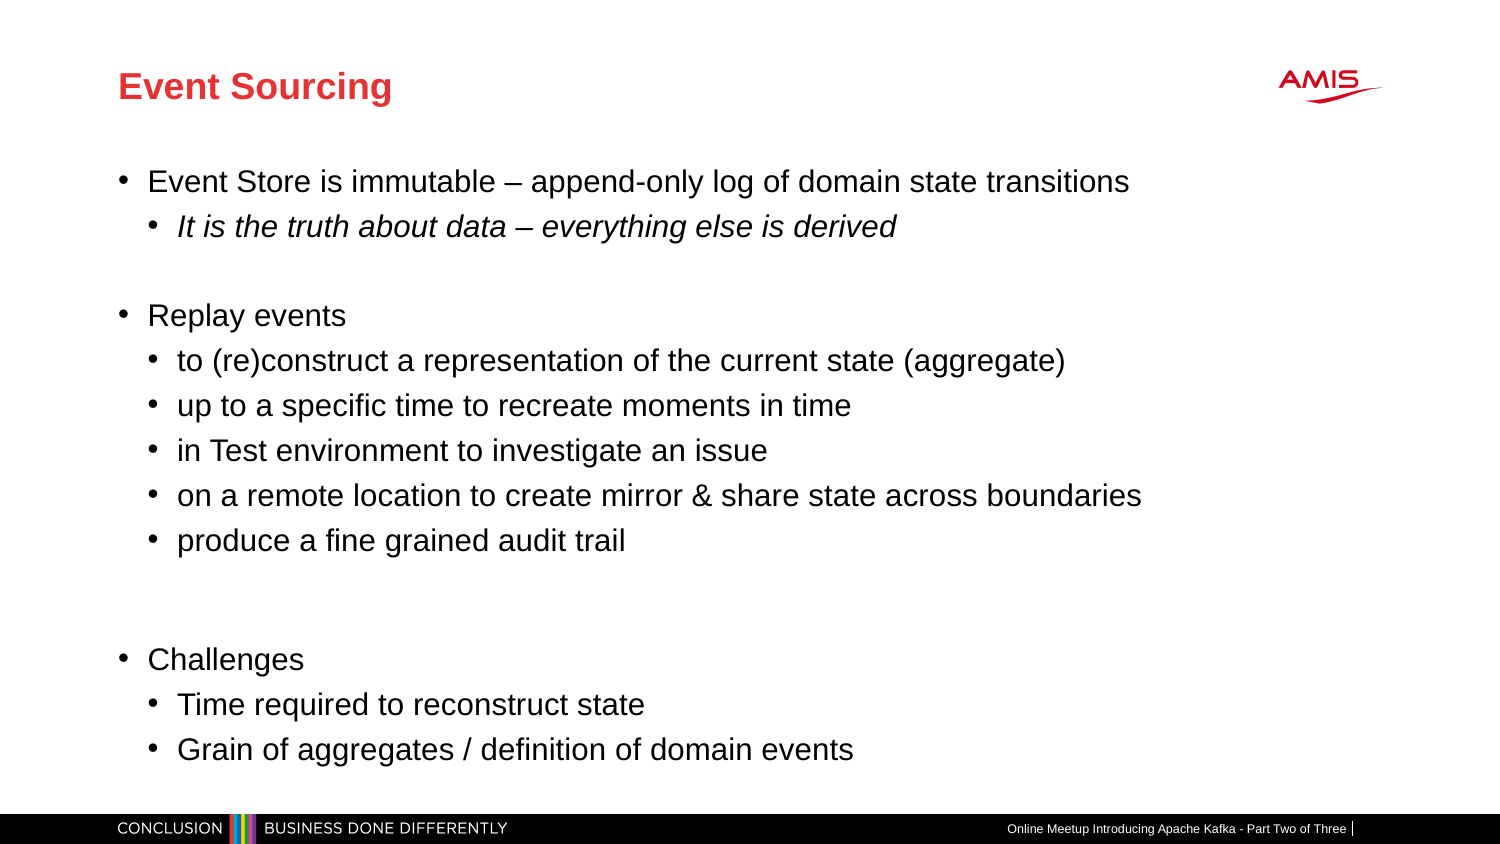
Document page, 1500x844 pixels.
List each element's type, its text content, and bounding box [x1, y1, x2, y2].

footer Online Meetup Introducing Apache Kafka - Part Two of Three [814, 820, 1347, 839]
picture [0, 814, 236, 844]
list Event Store is immutable – append-only log of domain state transitions It is the truth about data – everything else is derived Replay events to (re)construct a representation of the current state (aggregate) up to a specific time to recreate moments in time in Test environment to investigate an issue on a remote location to create mirror & share state across boundaries produce a fine grained audit trail Challenges Time required to reconstruct state Grain of aggregates / definition of domain events [118, 153, 1205, 774]
picture [1205, 58, 1388, 106]
title Event Sourcing [118, 47, 1205, 130]
picture [239, 814, 1500, 844]
